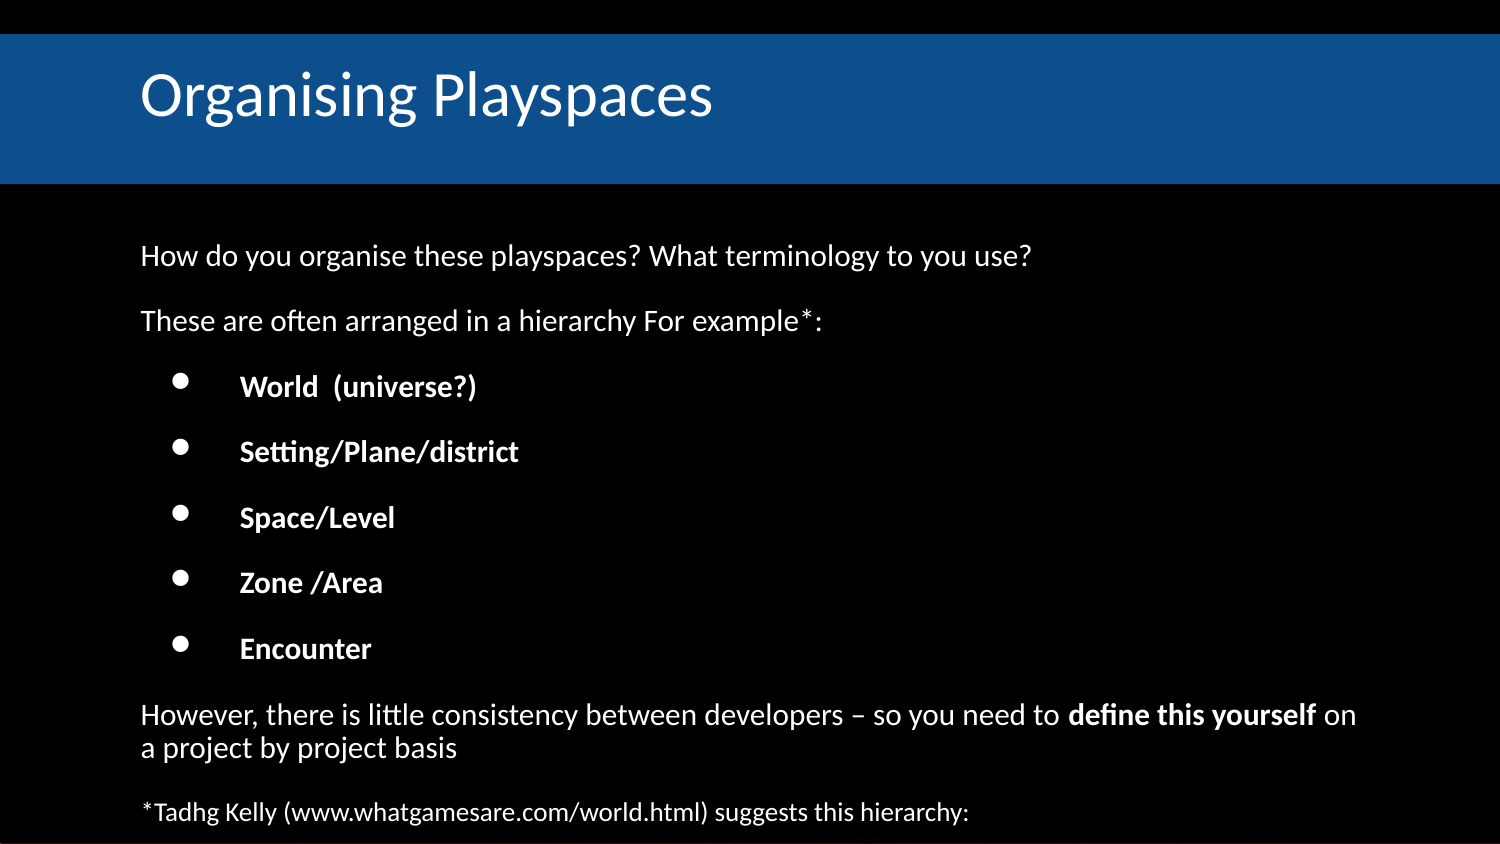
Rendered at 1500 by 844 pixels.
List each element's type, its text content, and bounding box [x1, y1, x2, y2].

title Organising Playspaces [131, 56, 1369, 151]
list How do you organise these playspaces? What terminology to you use? These are often arranged in a hierarchy For example*: World (universe?) Setting/Plane/district Space/Level Zone /Area Encounter However, there is little consistency between developers – so you need to define this yourself on a project by project basis *Tadhg Kelly (www.whatgamesare.com/world.html) suggests this hierarchy: [131, 234, 1369, 760]
